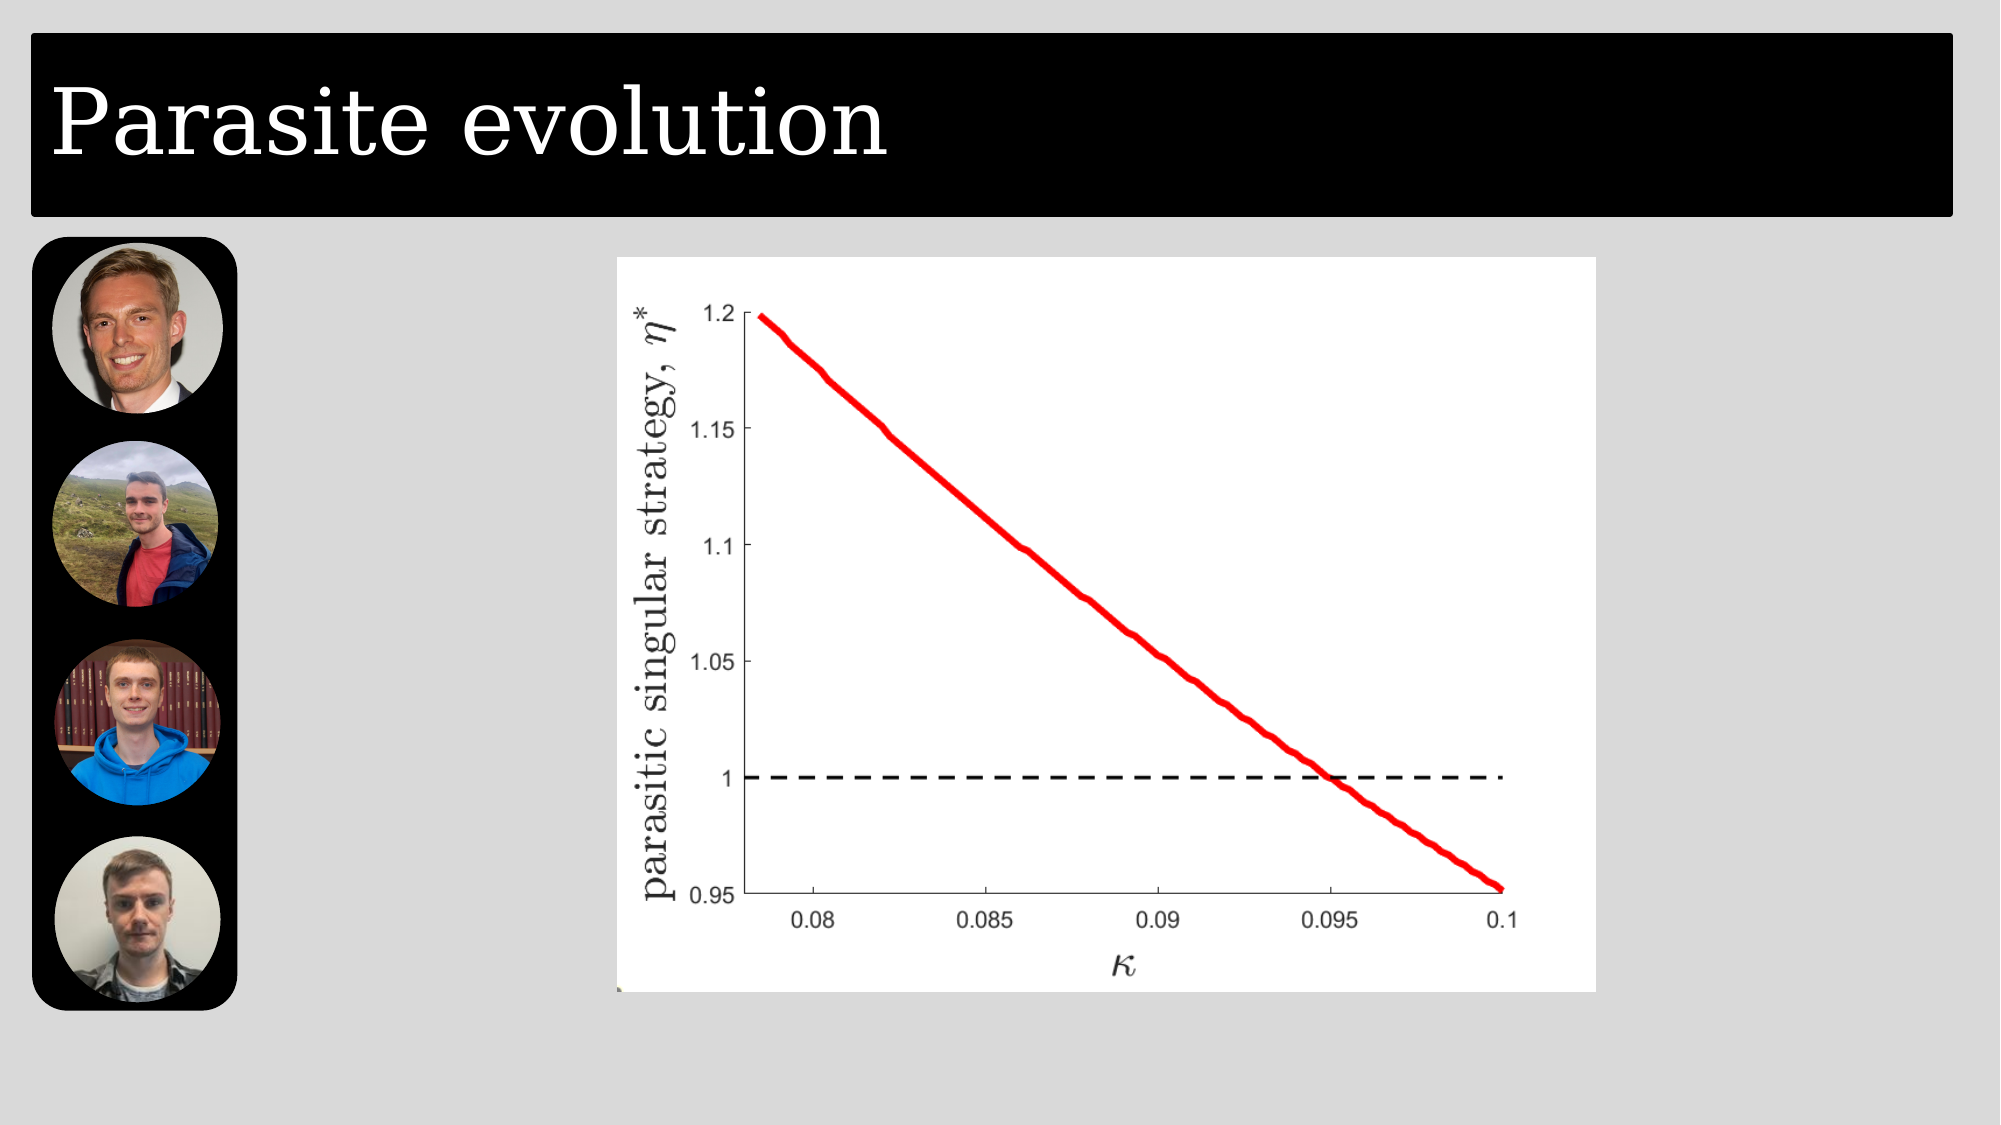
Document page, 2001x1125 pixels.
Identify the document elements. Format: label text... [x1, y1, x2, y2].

picture [49, 438, 221, 610]
picture [617, 257, 1596, 992]
picture [52, 242, 223, 414]
picture [52, 833, 223, 1005]
title Parasite evolution [31, 33, 1953, 217]
picture [52, 636, 223, 808]
